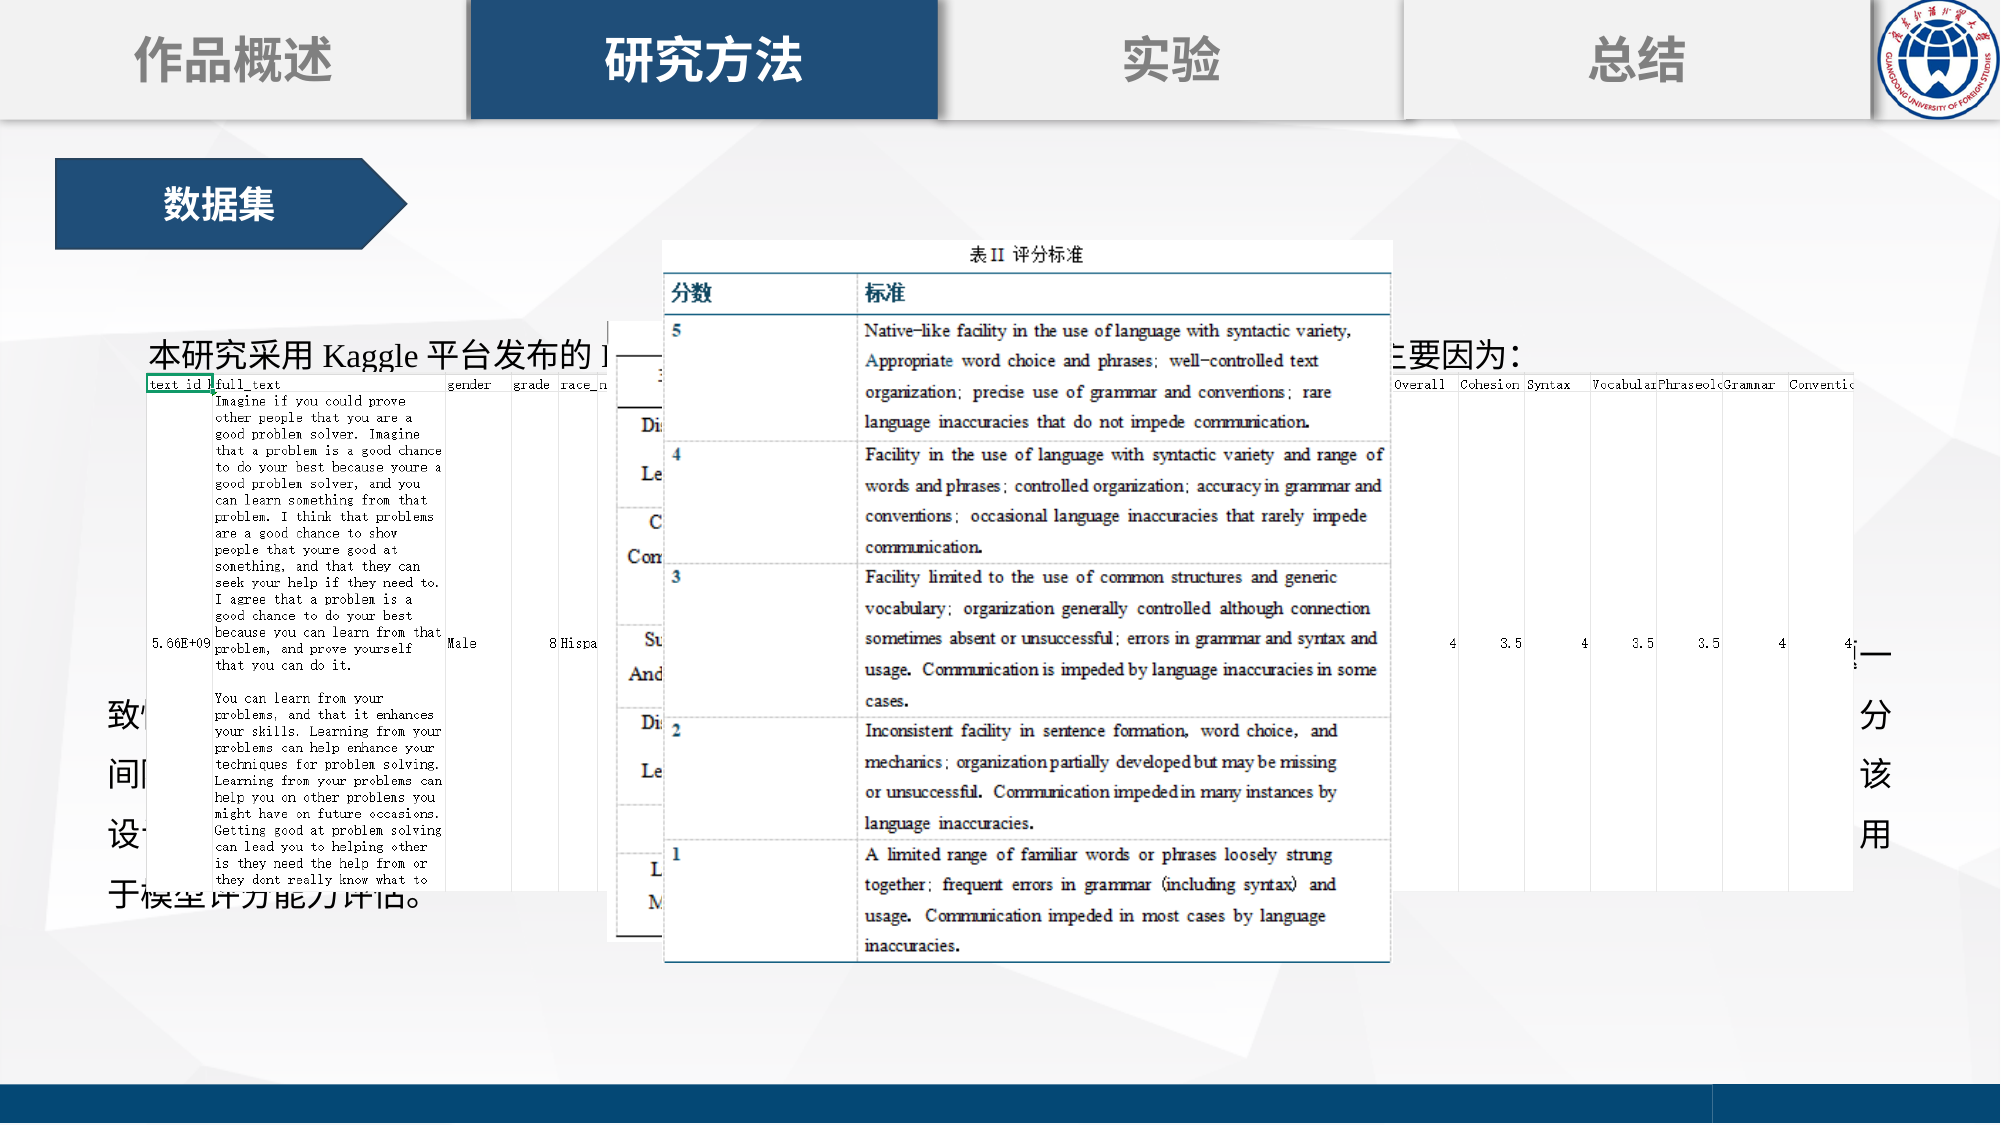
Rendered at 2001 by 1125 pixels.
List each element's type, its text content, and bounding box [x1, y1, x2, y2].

text_box 数据集 [55, 158, 408, 250]
text_box 本研究采用Kaggle平台发布的ELLIPSE Corpus数据集作为基准数据源，其选取依据主要因为： (1) 其包含多维度的语言特征标注，如作文分数涵盖语法，主题一致性等不同角度的细分； (2)其拥有完整的评估体系，提供详尽的1-5分量表评分标准； (3)其涵盖超过2000条经过专业评分的英语学习者写作样本。为了构建符合研究目标的实验数据集，本研究基于主题一致性原则，选定了"Distance Learning"主题下297篇文本作为基础语料库。其次，本研究采用分层随机抽样方法，按0.5分间隔将1.0-5.0评分区间分为9个层级，并从每个层级随机抽取一篇代表性样本，构建包含9篇文本的初始文本数据集，该设计有效模拟真实场景中数据严重缺失的情况，即每一个评分只有一篇文章。最后，将剩余的288篇文本构成测试集，用于模型评分能力评估。 [92, 307, 662, 921]
text_box [0, 1083, 1713, 1124]
picture [0, 0, 2001, 1125]
text_box 总结 [1403, 0, 1871, 120]
text_box 作品概述 [0, 0, 464, 120]
text_box 实验 [953, 0, 1397, 120]
text_box 本研究采用Kaggle平台发布的ELLIPSE Corpus数据集作为基准数据源，其选取依据主要因为： (1) 其包含多维度的语言特征标注，如作文分数涵盖语法，主题一致性等不同角度的细分； (2)其拥有完整的评估体系，提供详尽的1-5分量表评分标准； (3)其涵盖超过2000条经过专业评分的英语学习者写作样本。为了构建符合研究目标的实验数据集，本研究基于主题一致性原则，选定了"Distance Learning"主题下297篇文本作为基础语料库。其次，本研究采用分层随机抽样方法，按0.5分间隔将1.0-5.0评分区间分为9个层级，并从每个层级随机抽取一篇代表性样本，构建包含9篇文本的初始文本数据集，该设计有效模拟真实场景中数据严重缺失的情况，即每一个评分只有一篇文章。最后，将剩余的288篇文本构成测试集，用于模型评分能力评估。 [1393, 307, 1908, 921]
text_box 研究方法 [471, 0, 938, 120]
text_box [1713, 1083, 2000, 1124]
